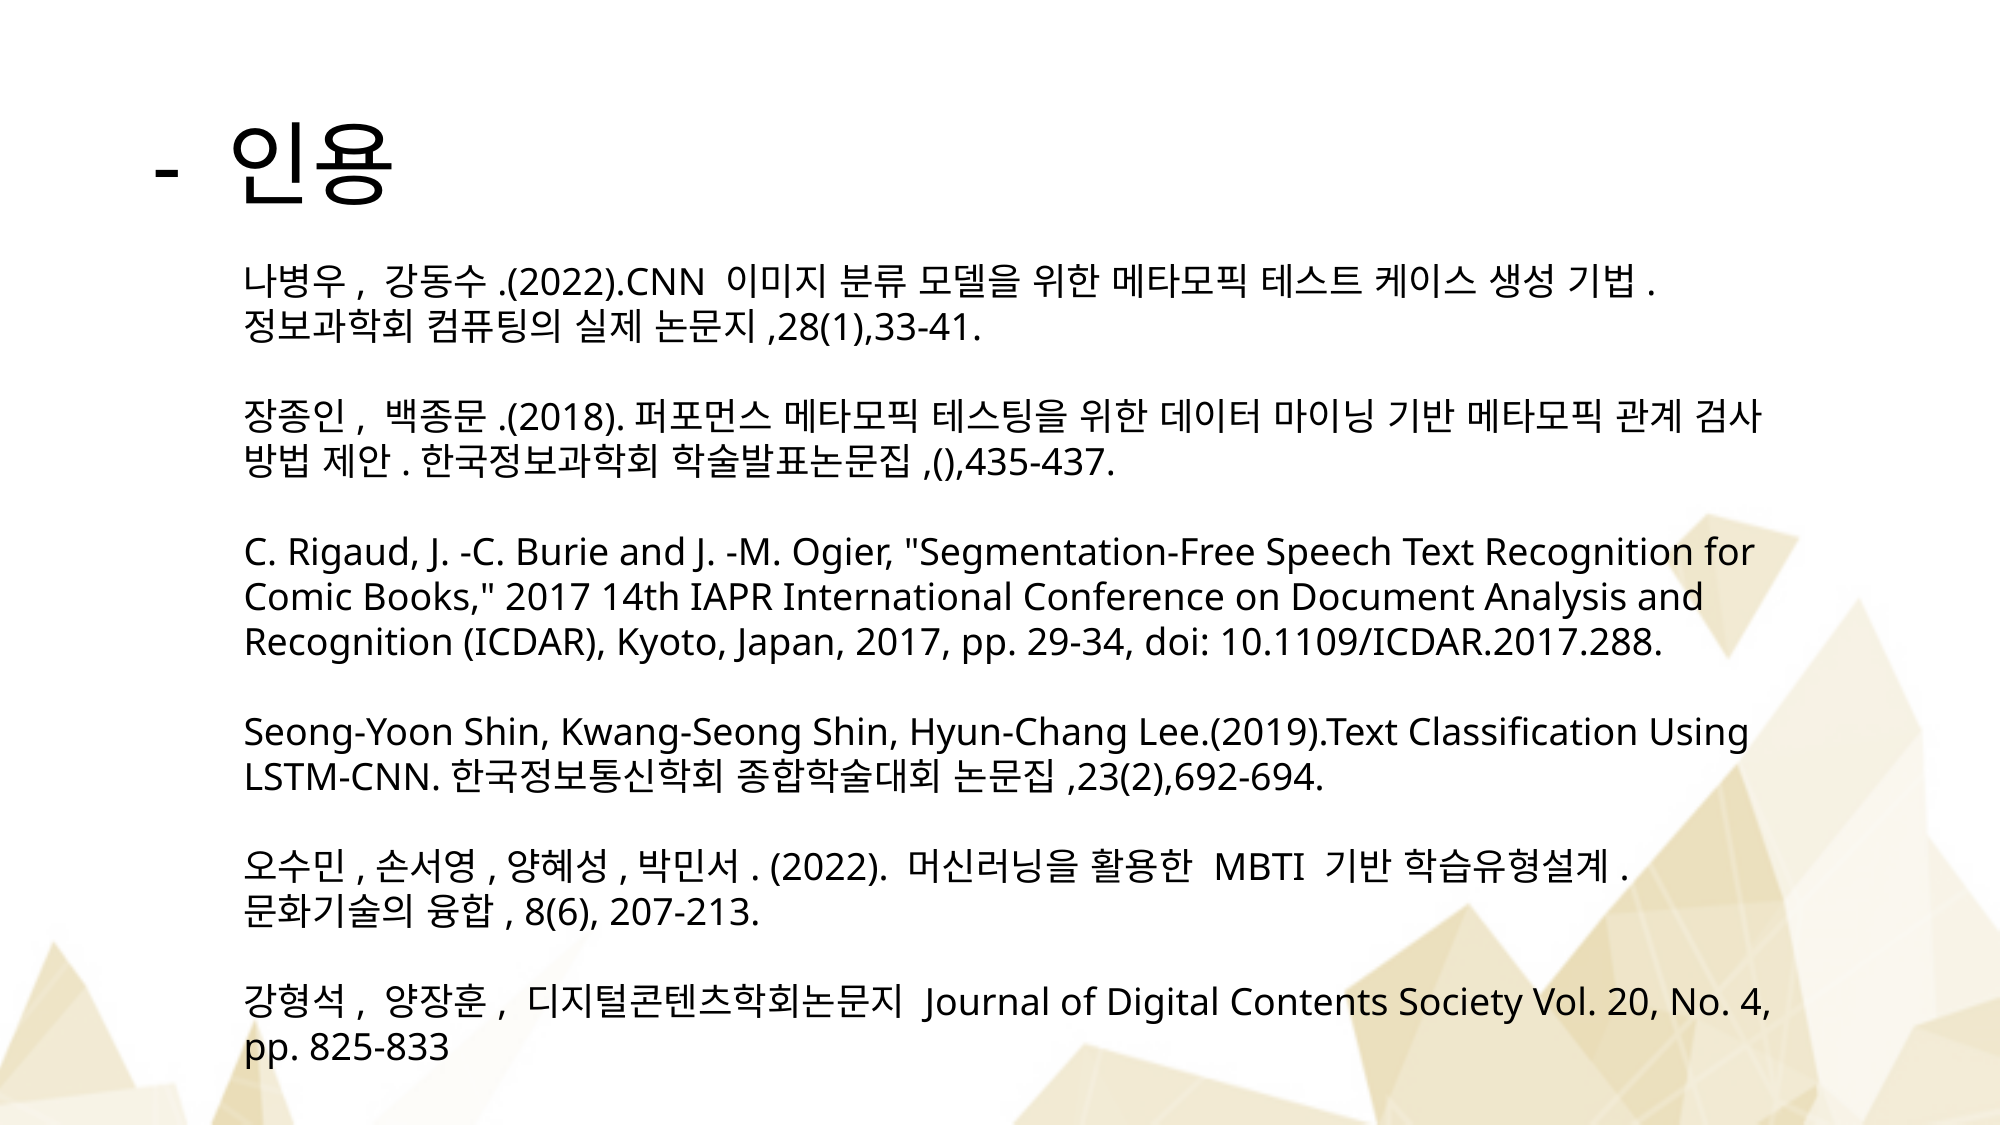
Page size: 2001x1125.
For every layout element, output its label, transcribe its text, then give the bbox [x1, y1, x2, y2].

title - 인용 [137, 59, 1863, 278]
text_box 나병우, 강동수.(2022).CNN 이미지 분류 모델을 위한 메타모픽 테스트 케이스 생성 기법.정보과학회 컴퓨팅의 실제 논문지,28(1),33-41. 장종인, 백종문.(2018).퍼포먼스 메타모픽 테스팅을 위한 데이터 마이닝 기반 메타모픽 관계 검사 방법 제안.한국정보과학회 학술발표논문집,(),435-437. C. Rigaud, J. -C. Burie and J. -M. Ogier, "Segmentation-Free Speech Text Recognition for Comic Books," 2017 14th IAPR International Conference on Document Analysis and Recognition (ICDAR), Kyoto, Japan, 2017, pp. 29-34, doi: 10.1109/ICDAR.2017.288. Seong-Yoon Shin, Kwang-Seong Shin, Hyun-Chang Lee.(2019).Text Classification Using LSTM-CNN.한국정보통신학회 종합학술대회 논문집,23(2),692-694. 오수민,손서영,양혜성,박민서. (2022). 머신러닝을 활용한 MBTI 기반 학습유형설계. 문화기술의 융합, 8(6), 207-213. 강형석, 양장훈, 디지털콘텐츠학회논문지 Journal of Digital Contents Society Vol. 20, No. 4, pp. 825-833 [228, 278, 1794, 1076]
